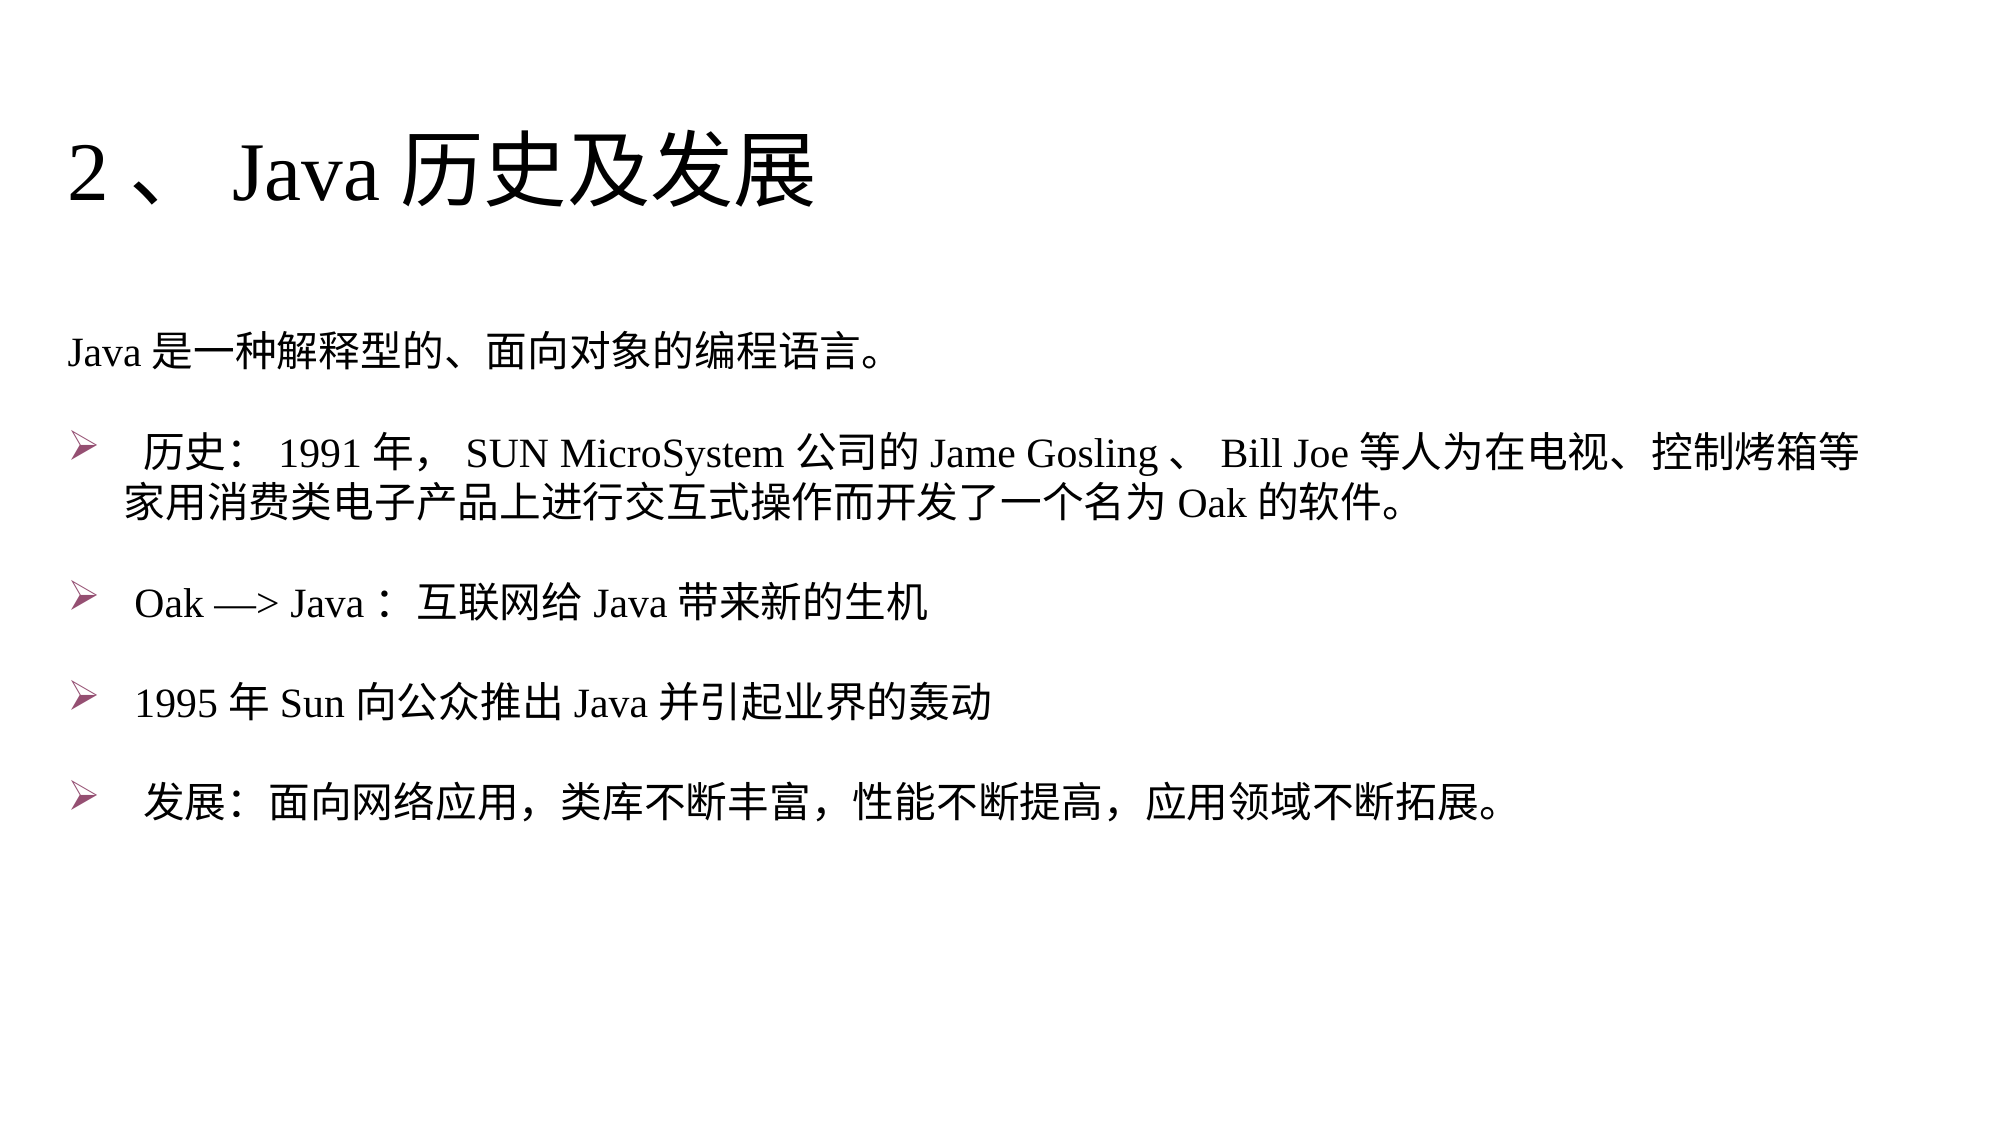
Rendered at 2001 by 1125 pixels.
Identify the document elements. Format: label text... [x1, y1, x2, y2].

text_box Java是一种解释型的、面向对象的编程语言。 历史：1991年，SUN MicroSystem公司的Jame Gosling、Bill Joe等人为在电视、控制烤箱等家用消费类电子产品上进行交互式操作而开发了一个名为Oak的软件。 Oak —> Java：互联网给Java带来新的生机 1995年Sun向公众推出Java并引起业界的轰动 发展：面向网络应用，类库不断丰富，性能不断提高，应用领域不断拓展。 [52, 317, 1900, 833]
text_box 2、Java历史及发展 [52, 109, 1393, 225]
